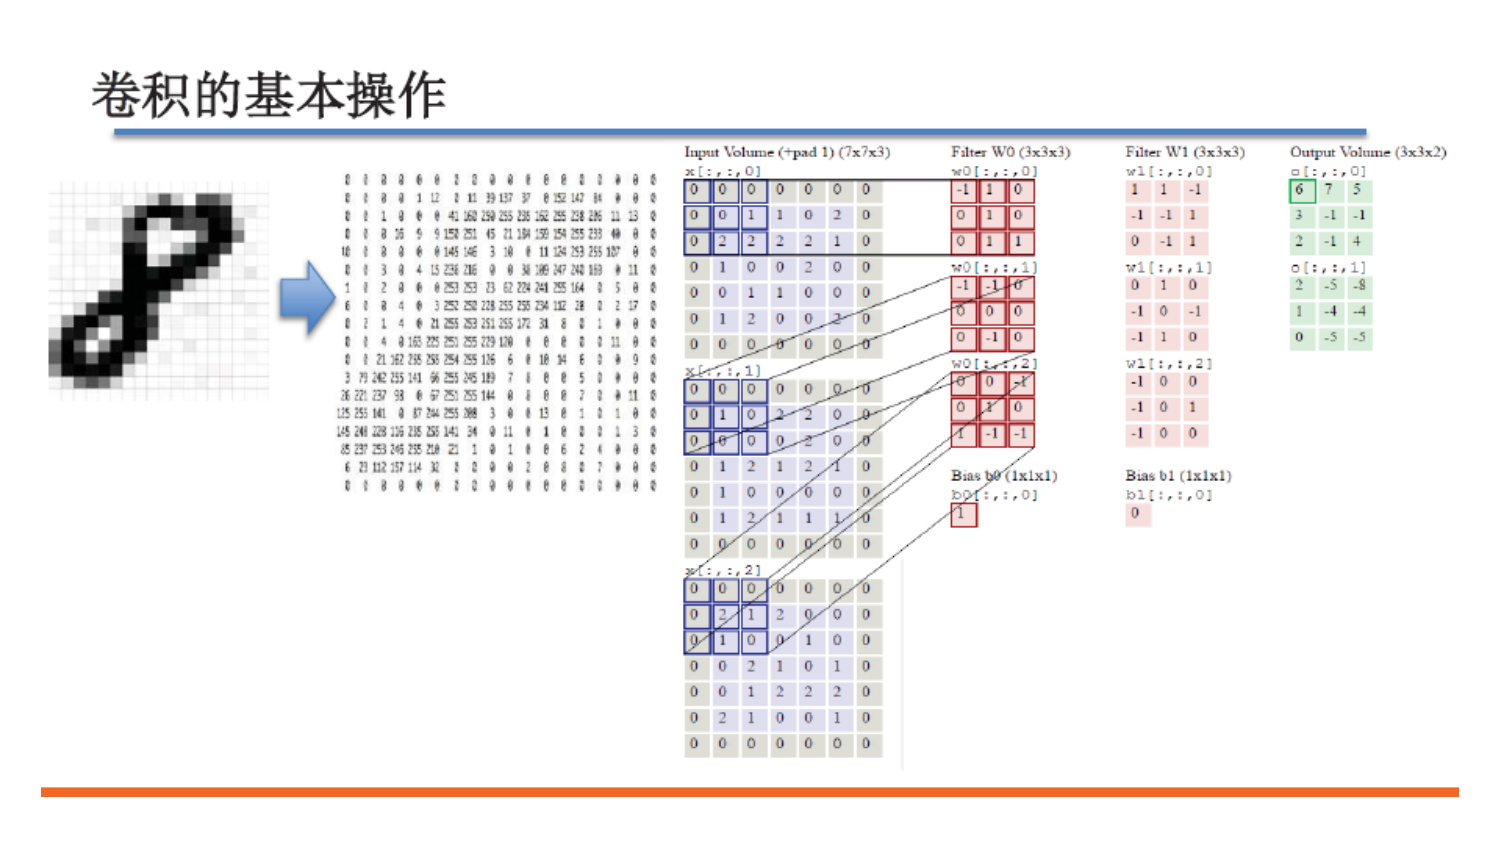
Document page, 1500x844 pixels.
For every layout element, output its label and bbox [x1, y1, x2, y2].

picture [41, 46, 1459, 798]
